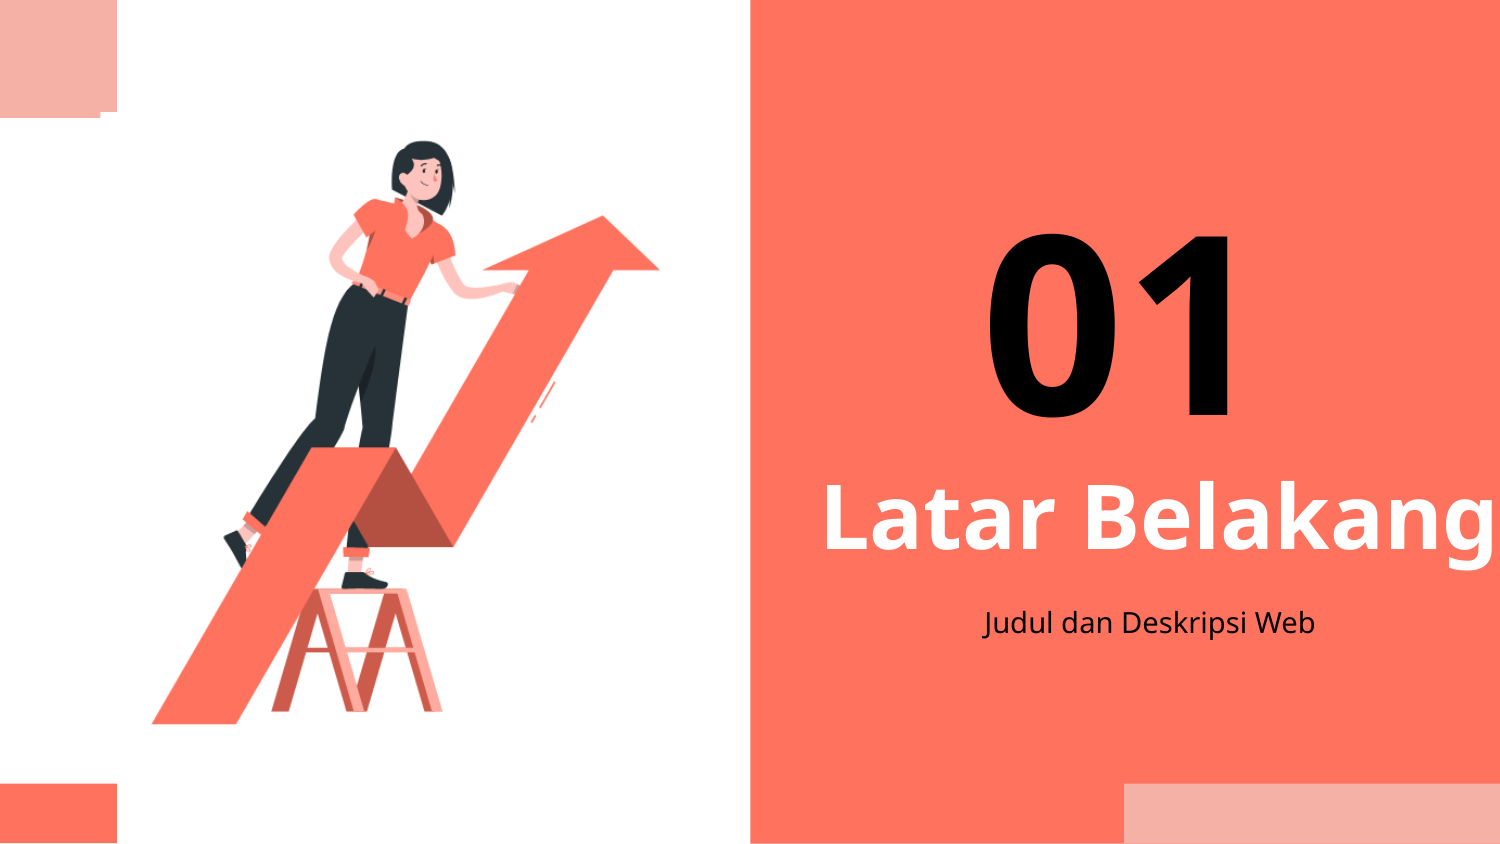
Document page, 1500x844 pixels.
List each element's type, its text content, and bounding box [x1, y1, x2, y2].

title 01 [949, 156, 1300, 469]
subtitle Judul dan Deskripsi Web [891, 589, 1409, 687]
title Latar Belakang [761, 469, 1500, 578]
picture [100, 112, 696, 748]
